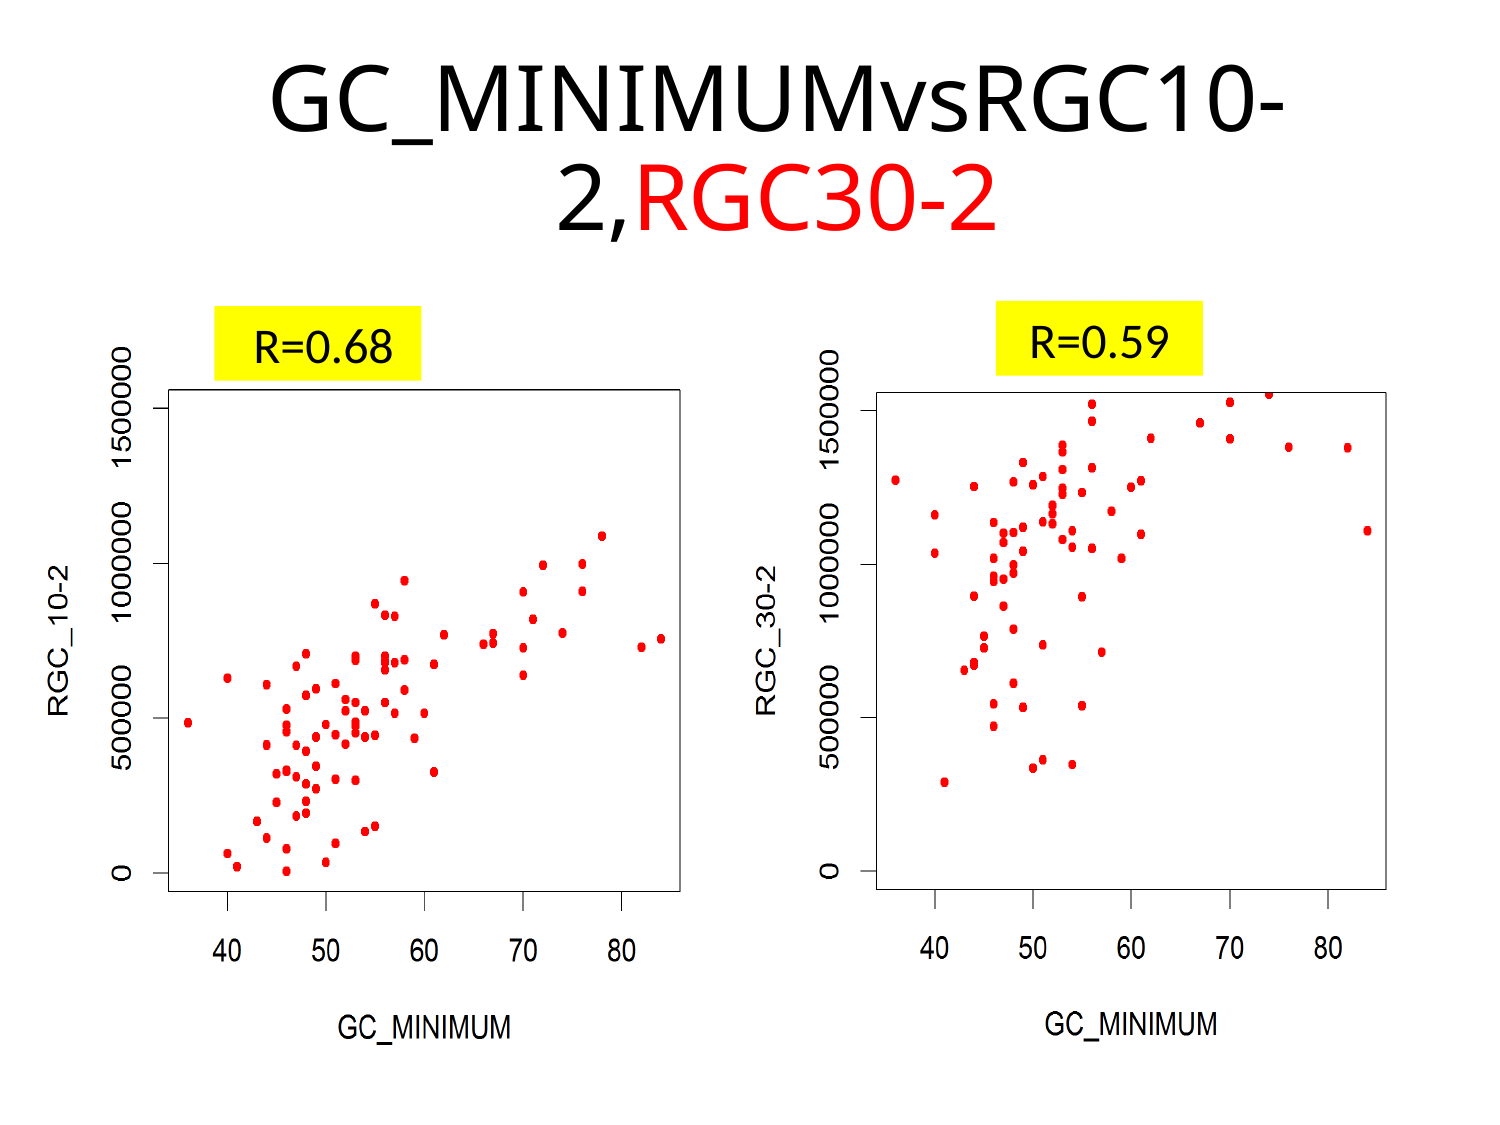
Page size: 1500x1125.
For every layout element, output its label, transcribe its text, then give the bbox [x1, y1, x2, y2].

picture [38, 232, 1453, 1088]
title GC_MINIMUMvsRGC10-2,RGC30-2 [103, 42, 1453, 236]
